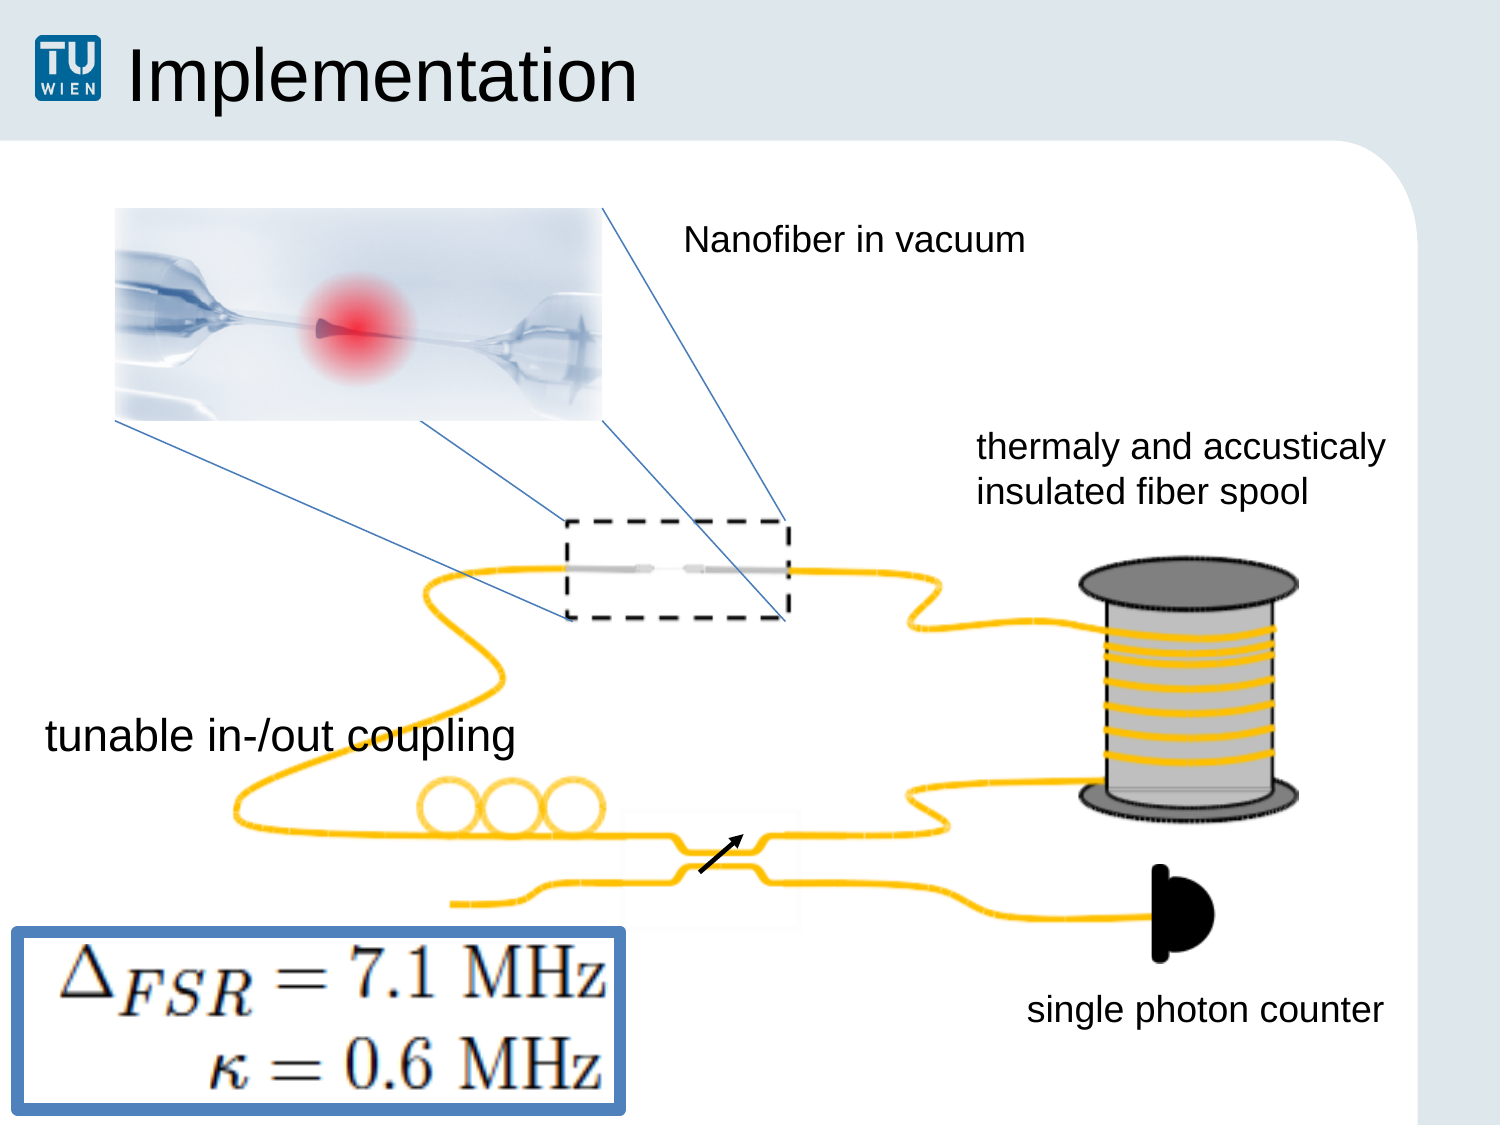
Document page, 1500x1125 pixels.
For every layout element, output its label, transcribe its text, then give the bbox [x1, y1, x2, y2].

text_box [1151, 864, 1216, 965]
text_box tunable in-/out coupling [42, 703, 522, 761]
text_box Nanofiber in vacuum [788, 208, 1042, 268]
title Implementation [112, 19, 1331, 126]
text_box thermaly and accusticaly insulated fiber spool [974, 419, 1489, 512]
picture [90, 83, 94, 94]
picture [50, 51, 56, 74]
text_box [566, 208, 599, 421]
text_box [115, 208, 565, 419]
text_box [114, 420, 573, 622]
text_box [699, 833, 744, 873]
picture [83, 42, 94, 74]
text_box single photon counter [1012, 978, 1400, 1038]
text_box [17, 932, 621, 1110]
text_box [59, 943, 609, 1023]
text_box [209, 1034, 605, 1093]
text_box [601, 207, 786, 521]
picture [42, 83, 46, 94]
picture [72, 83, 78, 94]
picture [41, 42, 64, 48]
picture [47, 85, 53, 94]
picture [69, 42, 80, 74]
text_box [232, 495, 1299, 933]
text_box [601, 529, 786, 622]
